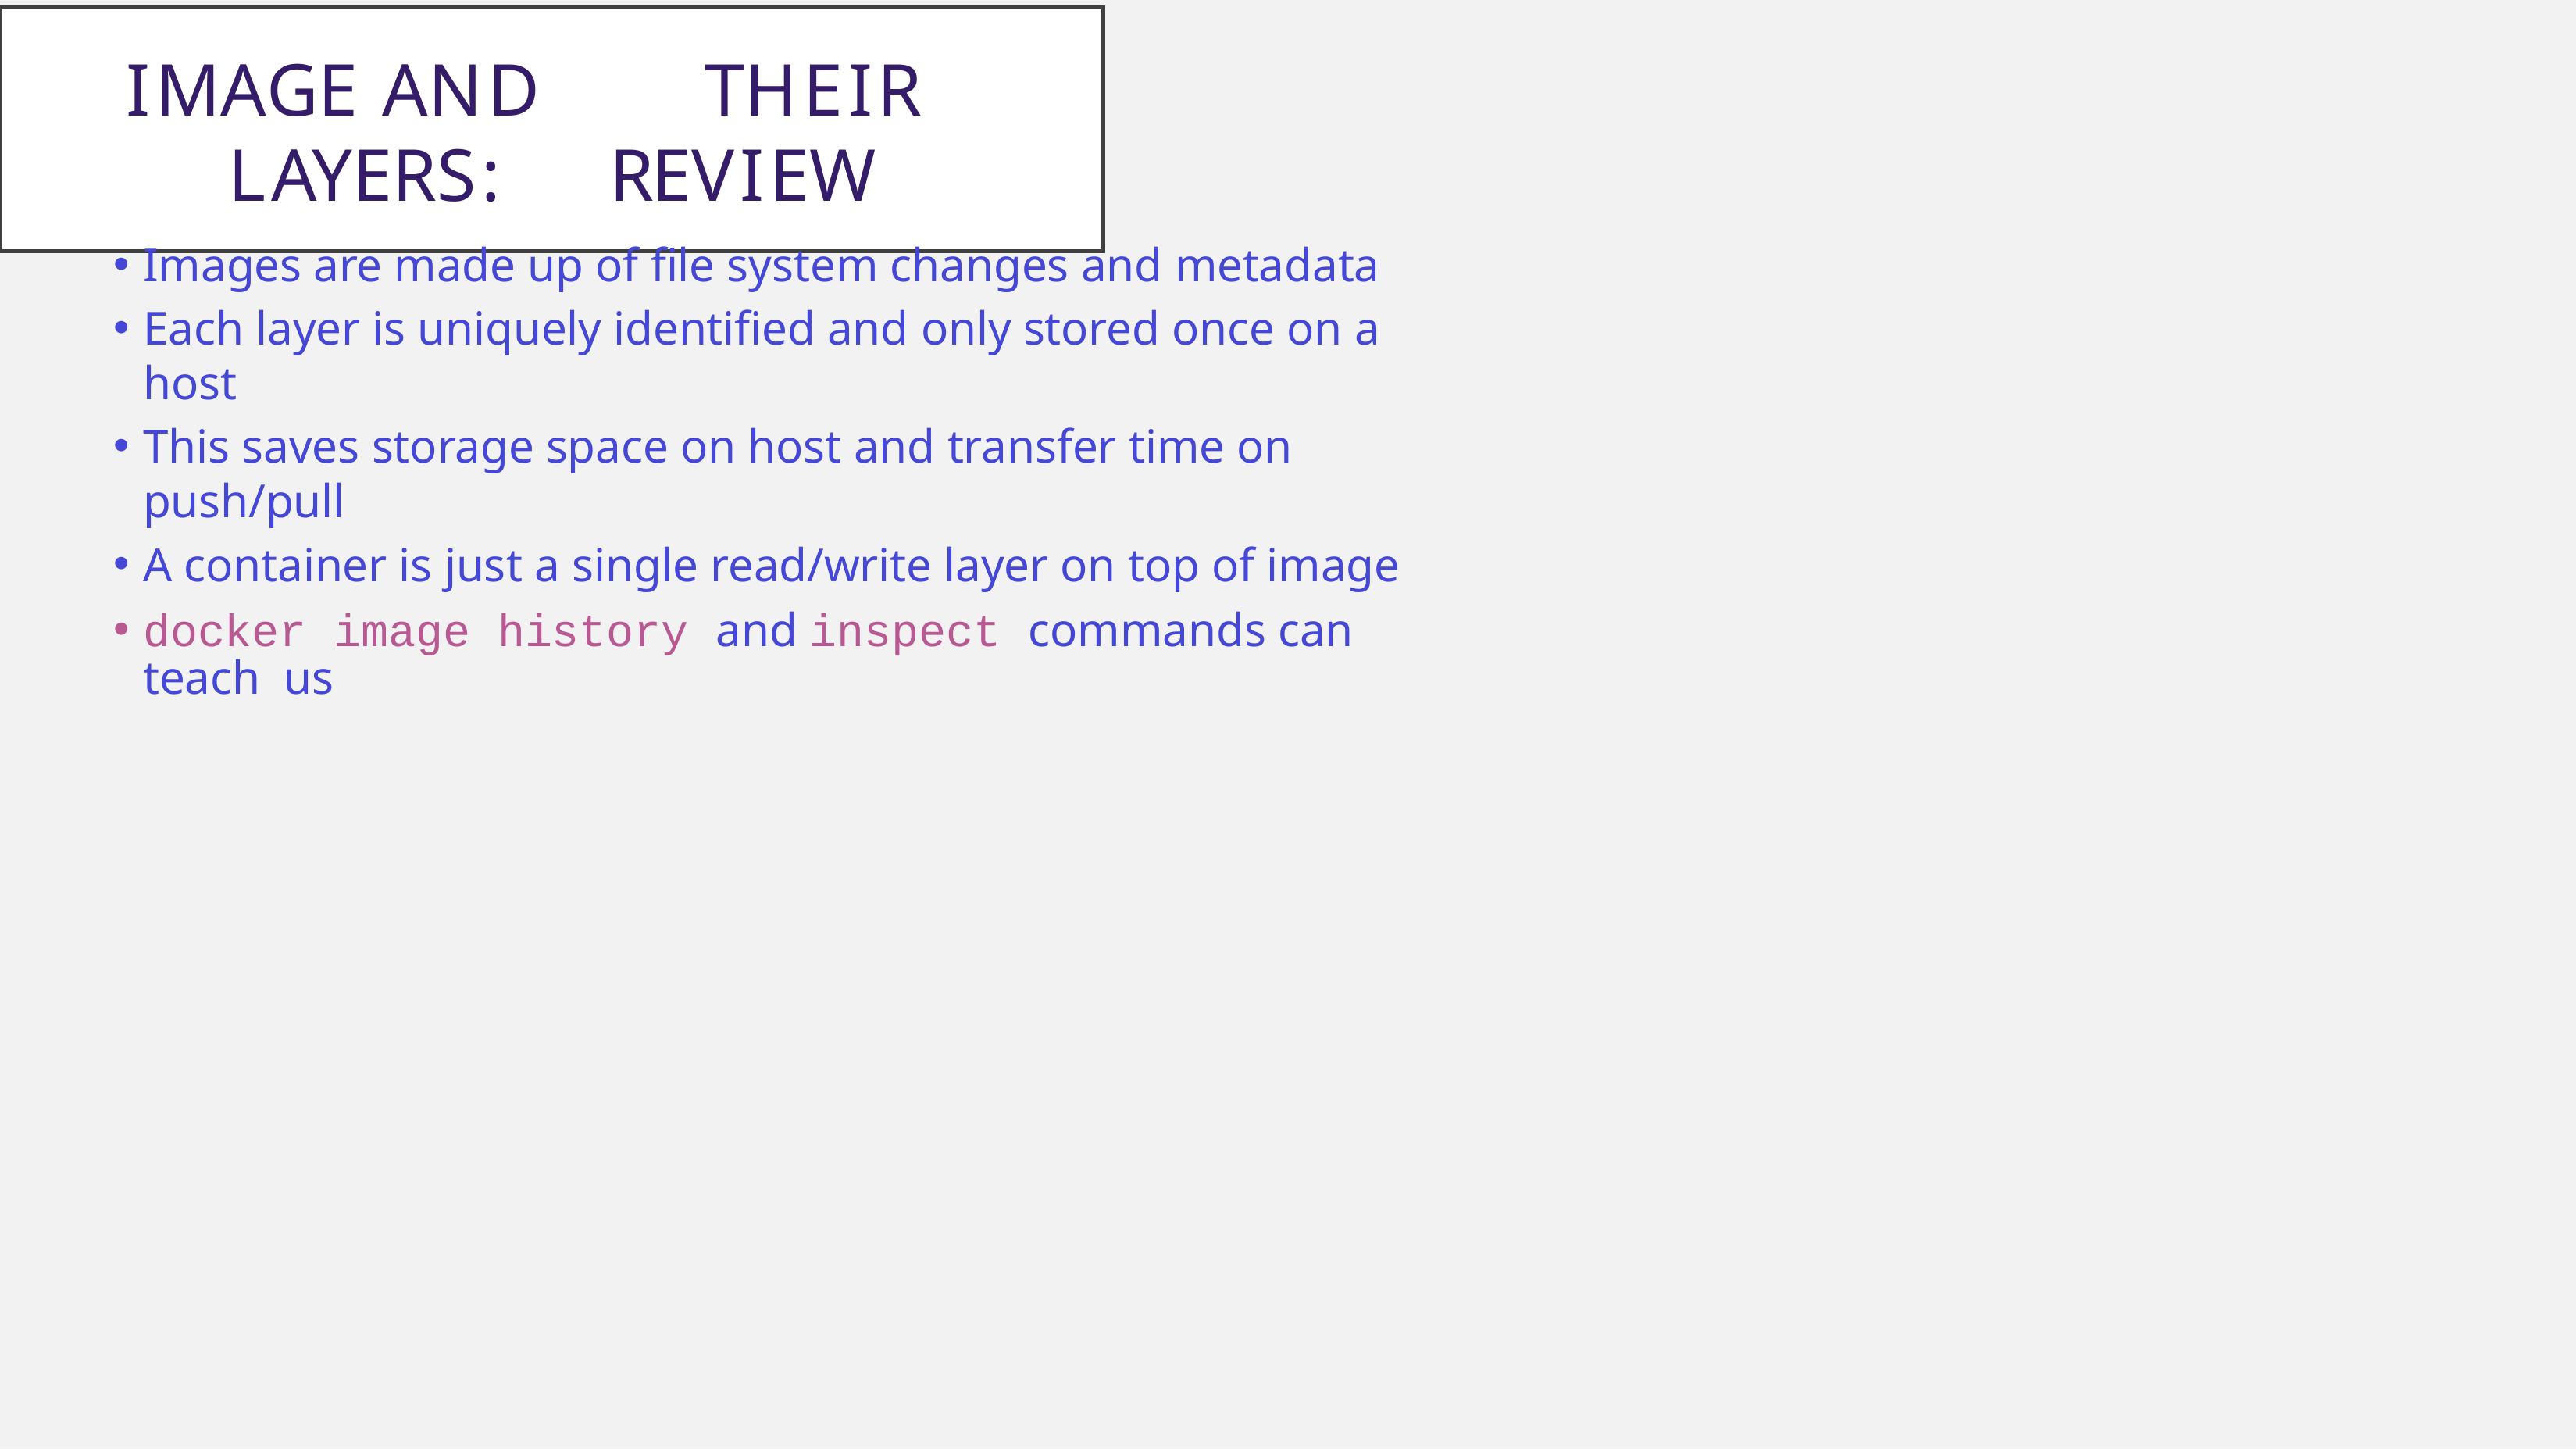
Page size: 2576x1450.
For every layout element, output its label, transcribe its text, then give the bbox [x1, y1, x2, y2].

title Image and Their Layers: Review [0, 5, 1105, 253]
text_box Images are made up of file system changes and metadata Each layer is uniquely identified and only stored once on a host This saves storage space on host and transfer time on push/pull A container is just a single read/write layer on top of image docker image history and inspect commands can teach us [112, 225, 1448, 703]
